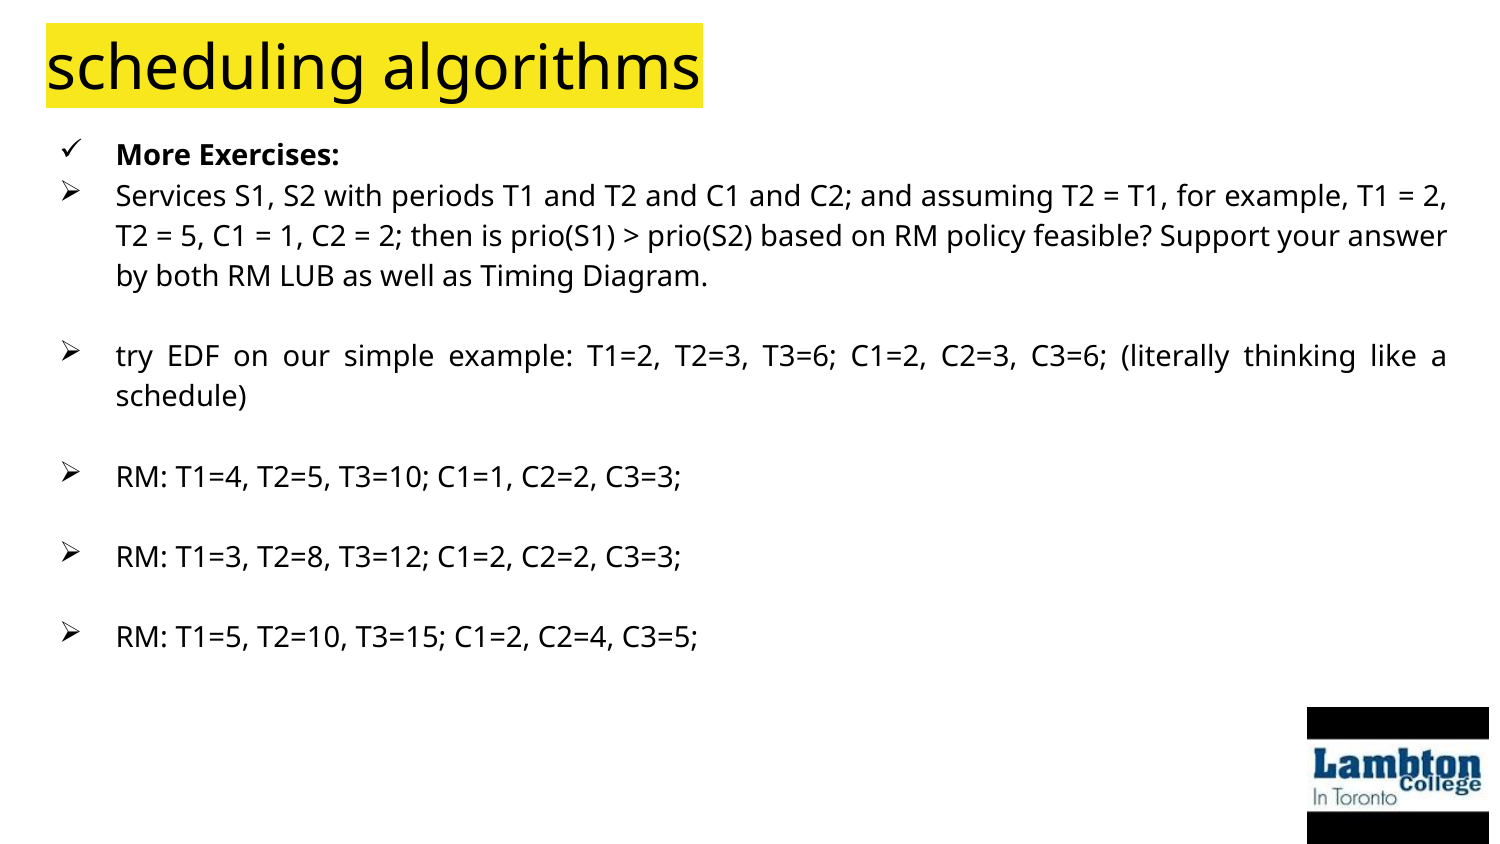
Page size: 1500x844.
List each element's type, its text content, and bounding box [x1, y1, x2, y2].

picture [1307, 707, 1489, 844]
text_box scheduling algorithms [31, 12, 1430, 107]
text_box More Exercises: Services S1, S2 with periods T1 and T2 and C1 and C2; and assuming T2 = T1, for example, T1 = 2, T2 = 5, C1 = 1, C2 = 2; then is prio(S1) > prio(S2) based on RM policy feasible? Support your answer by both RM LUB as well as Timing Diagram. try EDF on our simple example: T1=2, T2=3, T3=6; C1=2, C2=3, C3=6; (literally thinking like a schedule) RM: T1=4, T2=5, T3=10; C1=1, C2=2, C3=3; RM: T1=3, T2=8, T3=12; C1=2, C2=2, C3=3; RM: T1=5, T2=10, T3=15; C1=2, C2=4, C3=5; [25, 116, 1464, 664]
